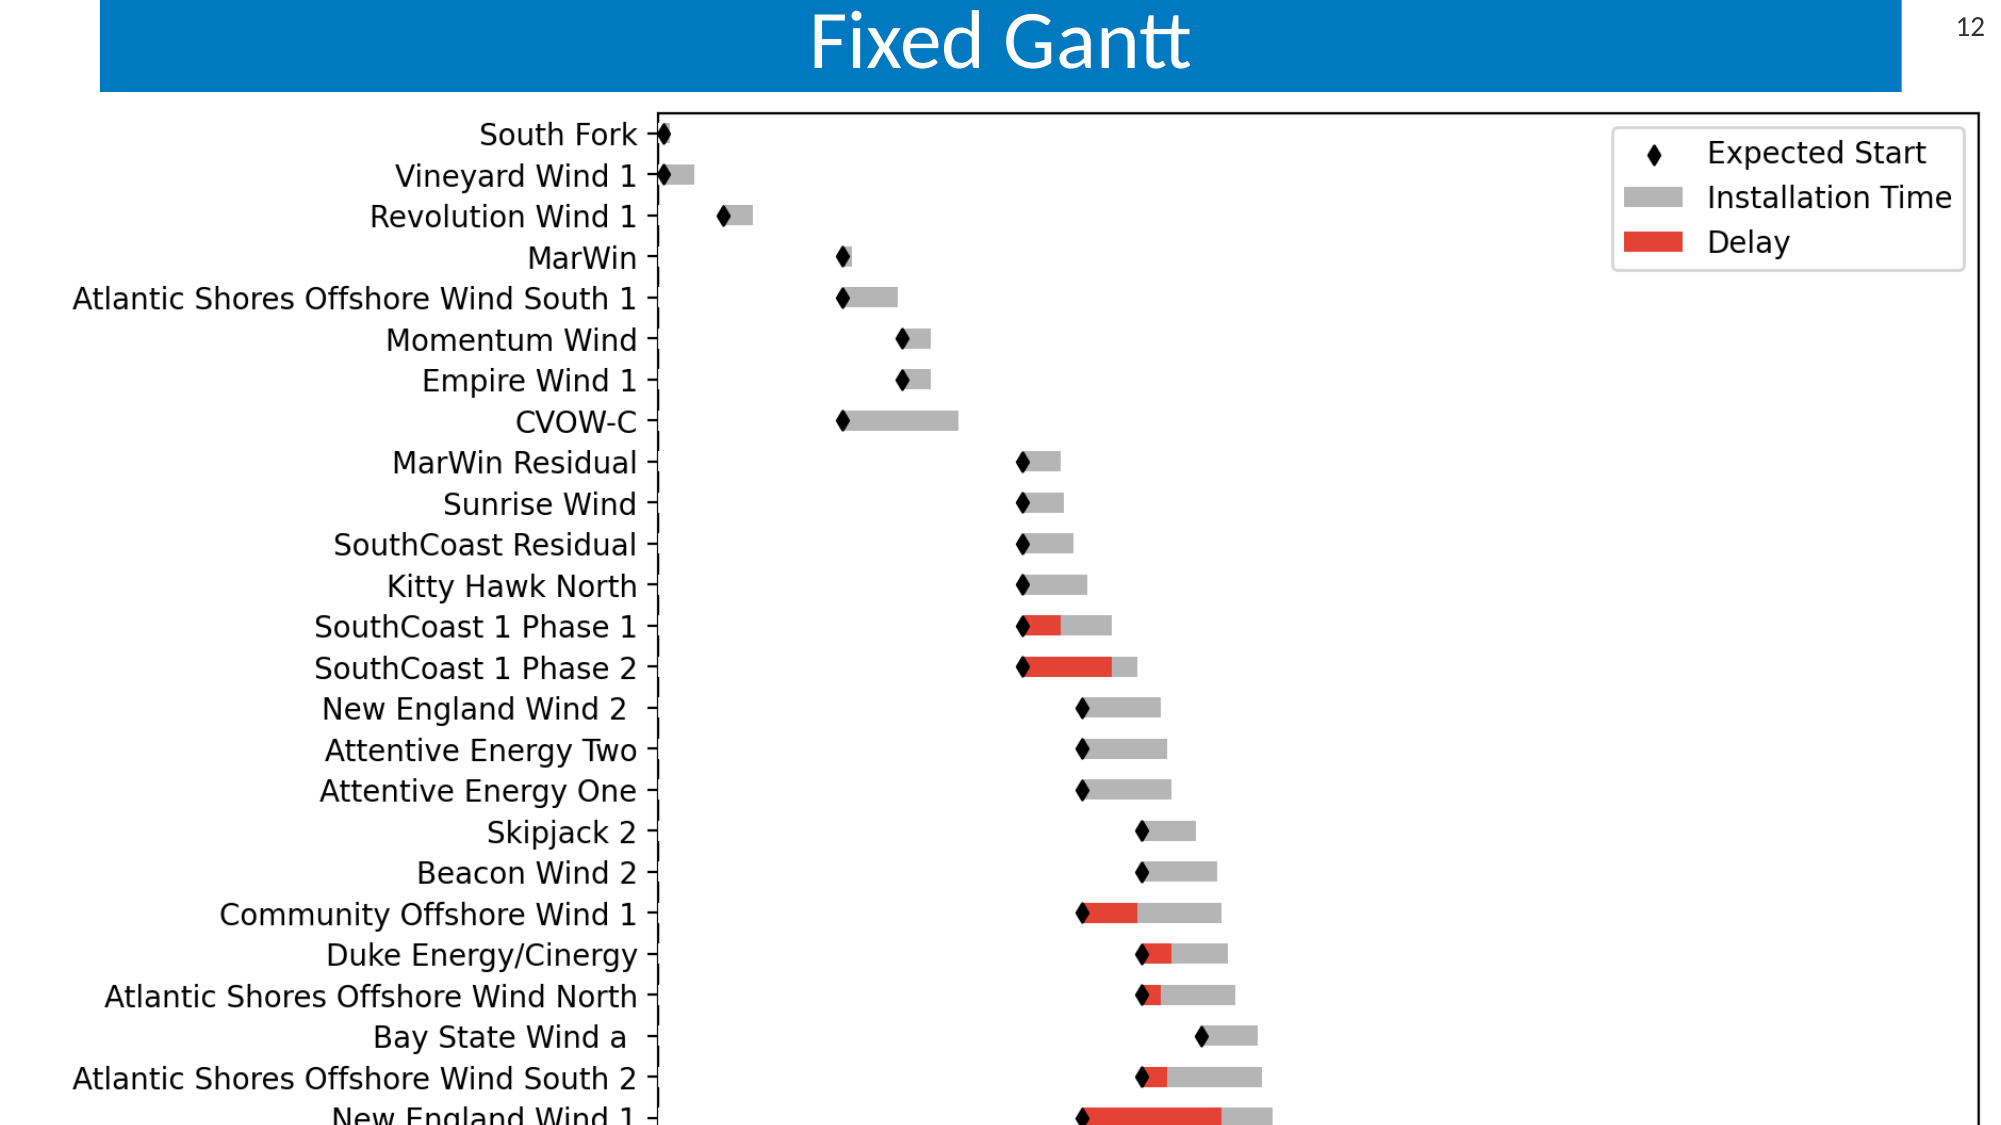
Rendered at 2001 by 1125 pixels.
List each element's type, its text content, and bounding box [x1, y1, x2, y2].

title Fixed Gantt [99, 0, 1902, 89]
picture [0, 92, 2000, 1125]
